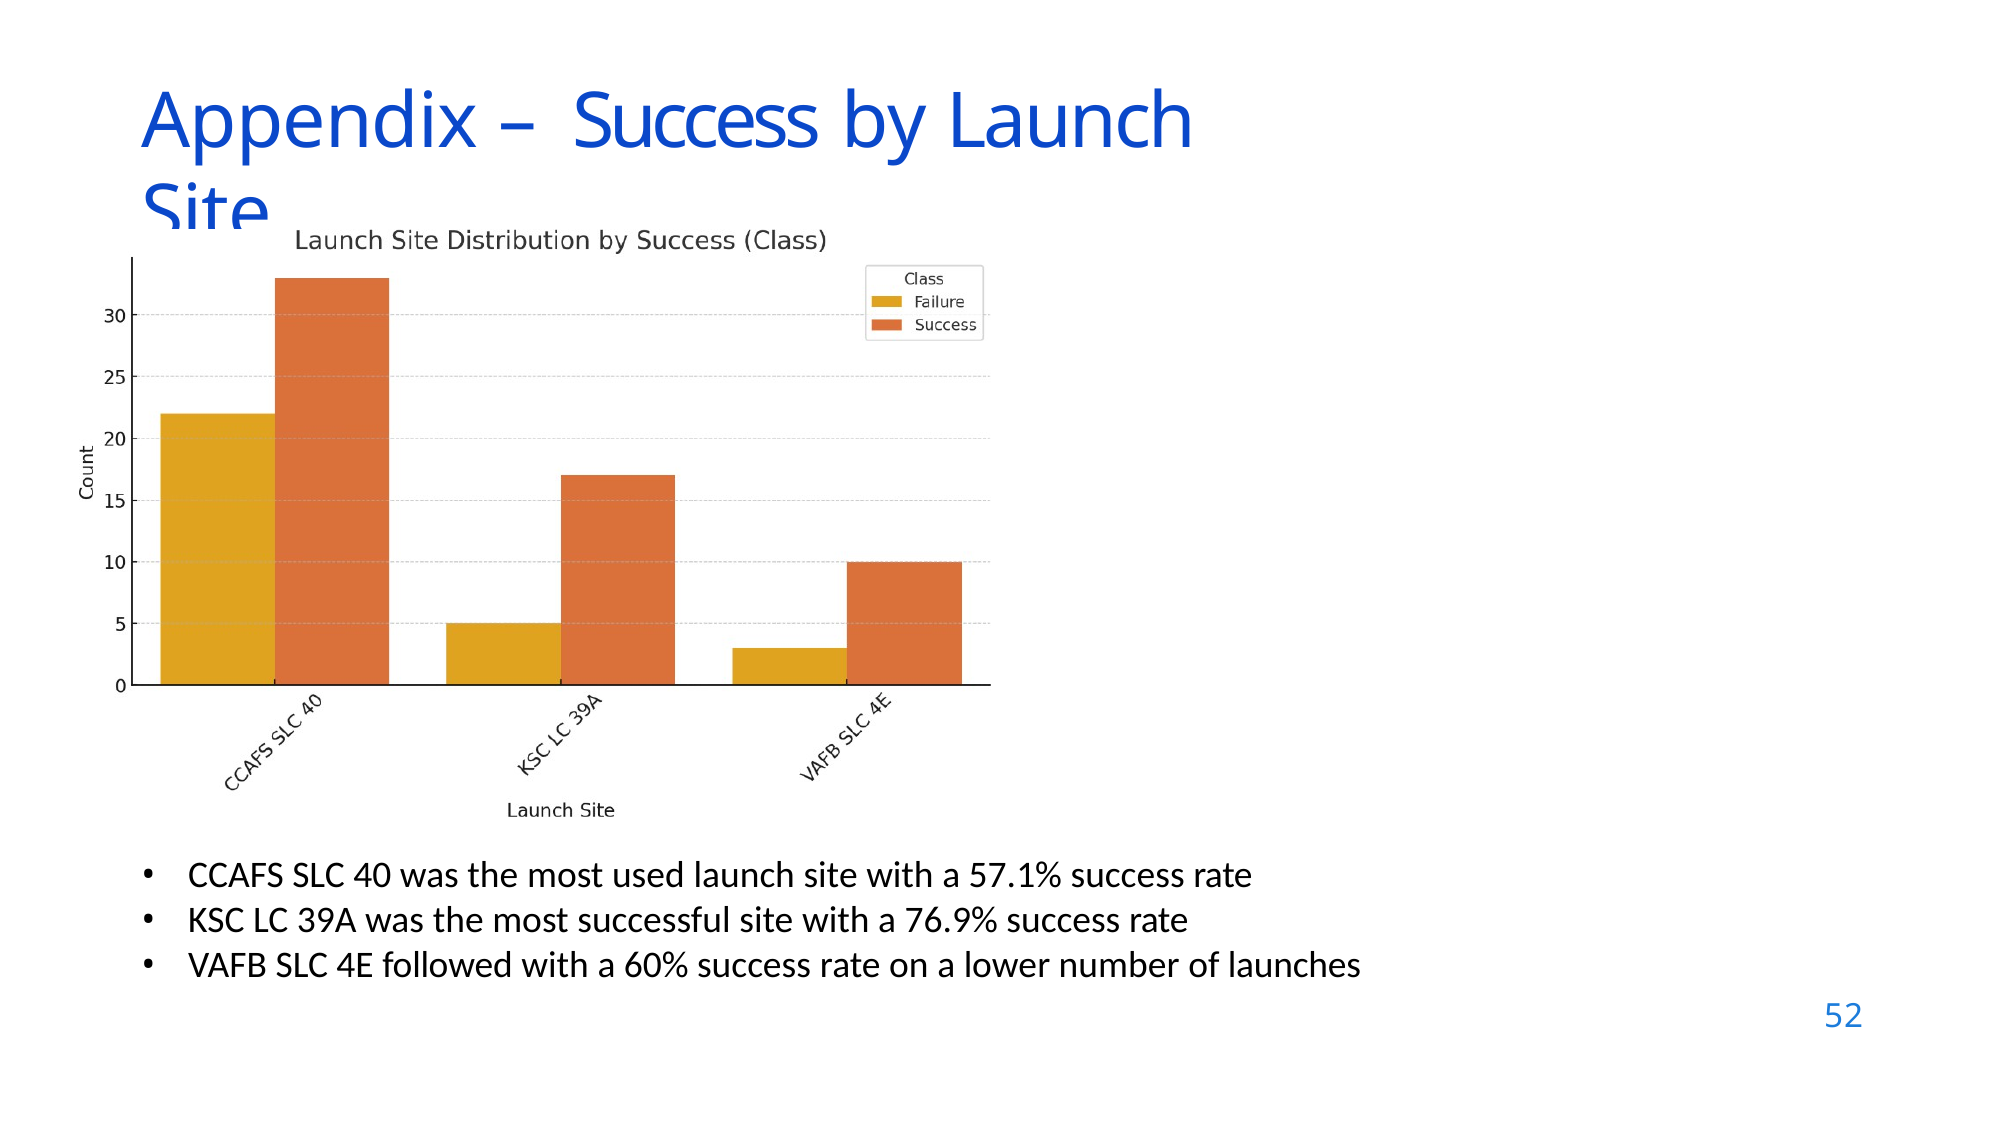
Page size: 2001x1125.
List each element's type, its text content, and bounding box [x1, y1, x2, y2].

picture [79, 229, 991, 817]
title Appendix – Success by Launch Site [139, 68, 1301, 259]
text_box CCAFS SLC 40 was the most used launch site with a 57.1% success rate KSC LC 39A was the most successful site with a 76.9% success rate VAFB SLC 4E followed with a 60% success rate on a lower number of launches [139, 847, 1368, 985]
slide_number 52 [1817, 1001, 1873, 1125]
